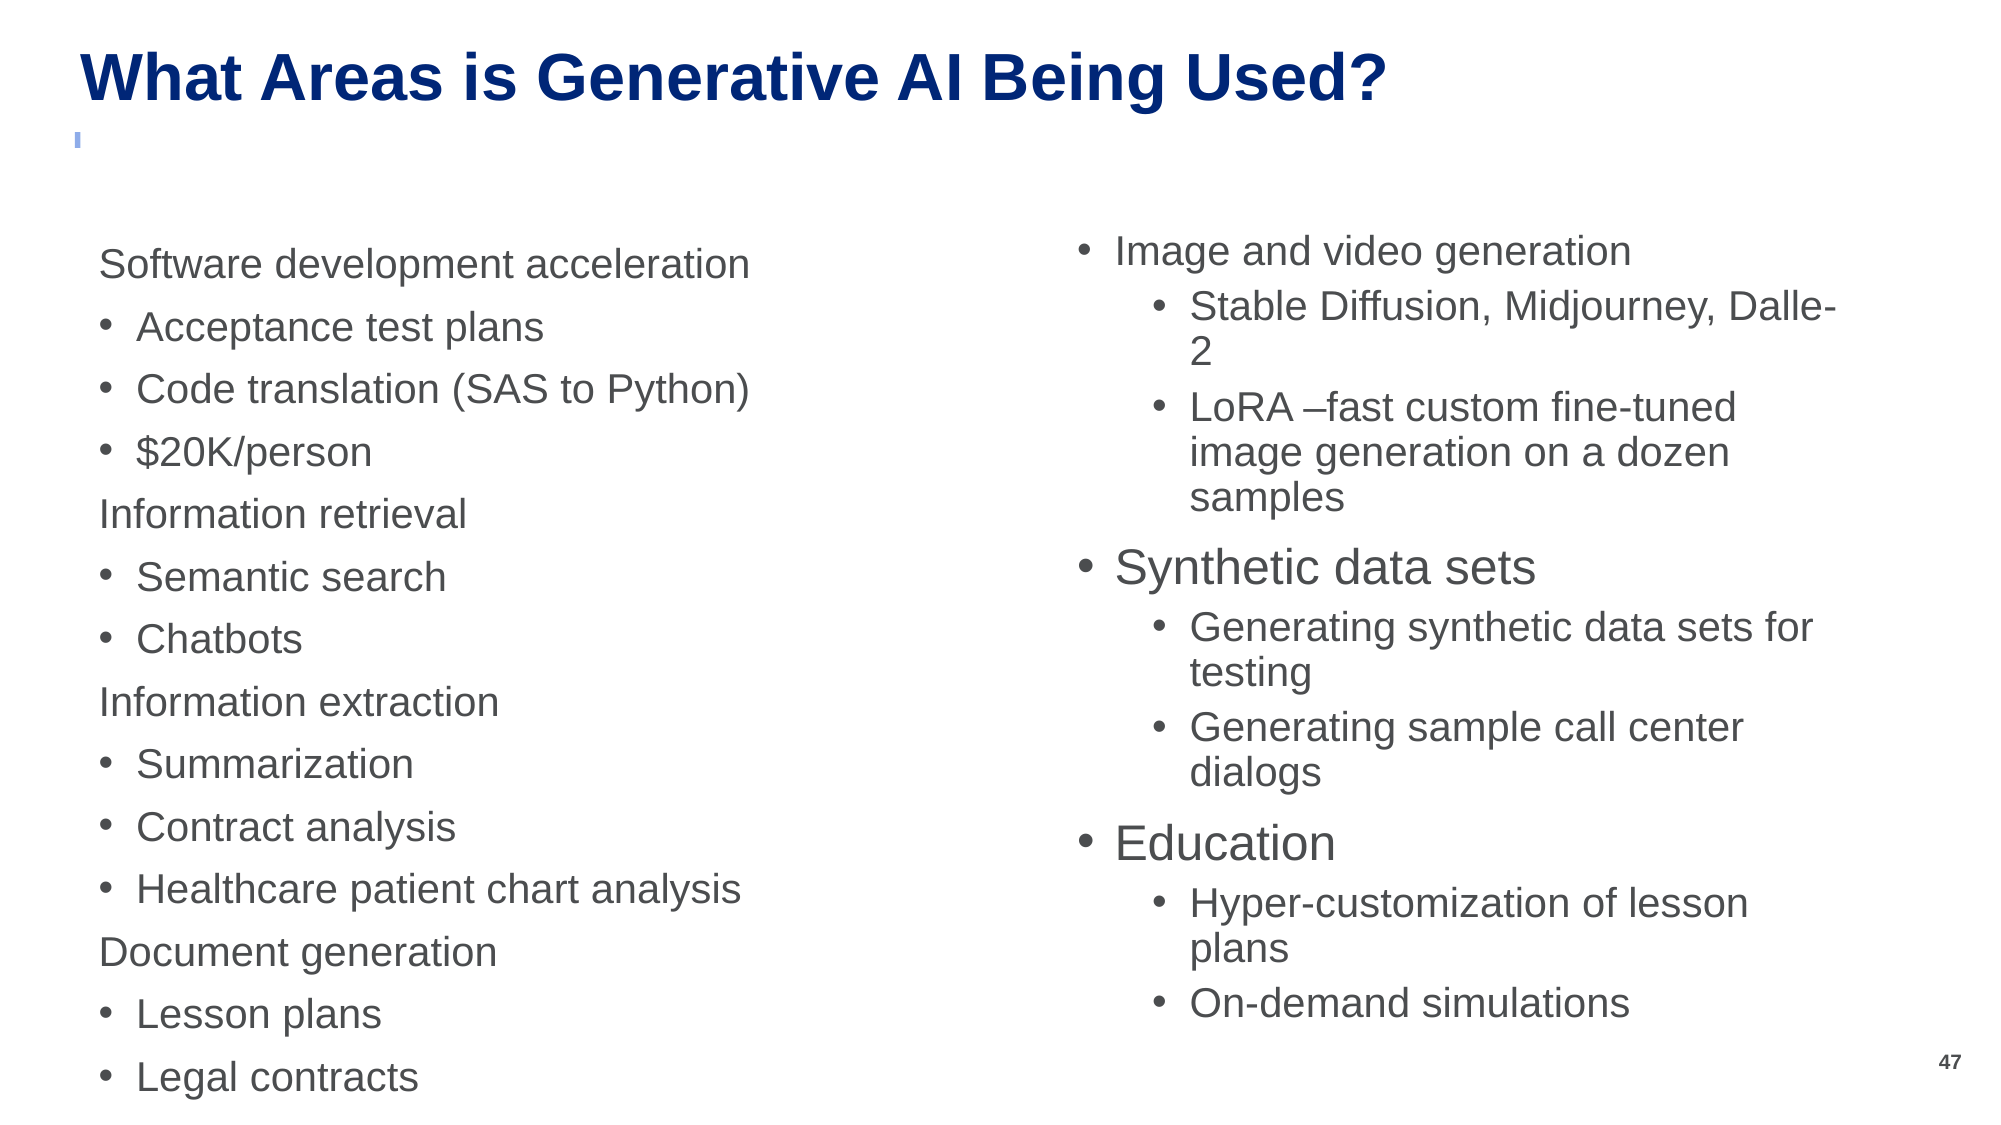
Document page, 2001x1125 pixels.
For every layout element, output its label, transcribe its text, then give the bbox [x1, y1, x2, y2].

title What Areas is Generative AI Being Used? [80, 42, 1806, 184]
list Software development acceleration Acceptance test plans Code translation (SAS to Python) $20K/person Information retrieval Semantic search Chatbots Information extraction Summarization Contract analysis Healthcare patient chart analysis Document generation Lesson plans Legal contracts [98, 236, 1023, 1073]
text_box Image and video generation Stable Diffusion, Midjourney, Dalle-2 LoRA –fast custom fine-tuned image generation on a dozen samples Synthetic data sets Generating synthetic data sets for testing Generating sample call center dialogs Education Hyper-customization of lesson plans On-demand simulations [1061, 222, 1863, 1018]
